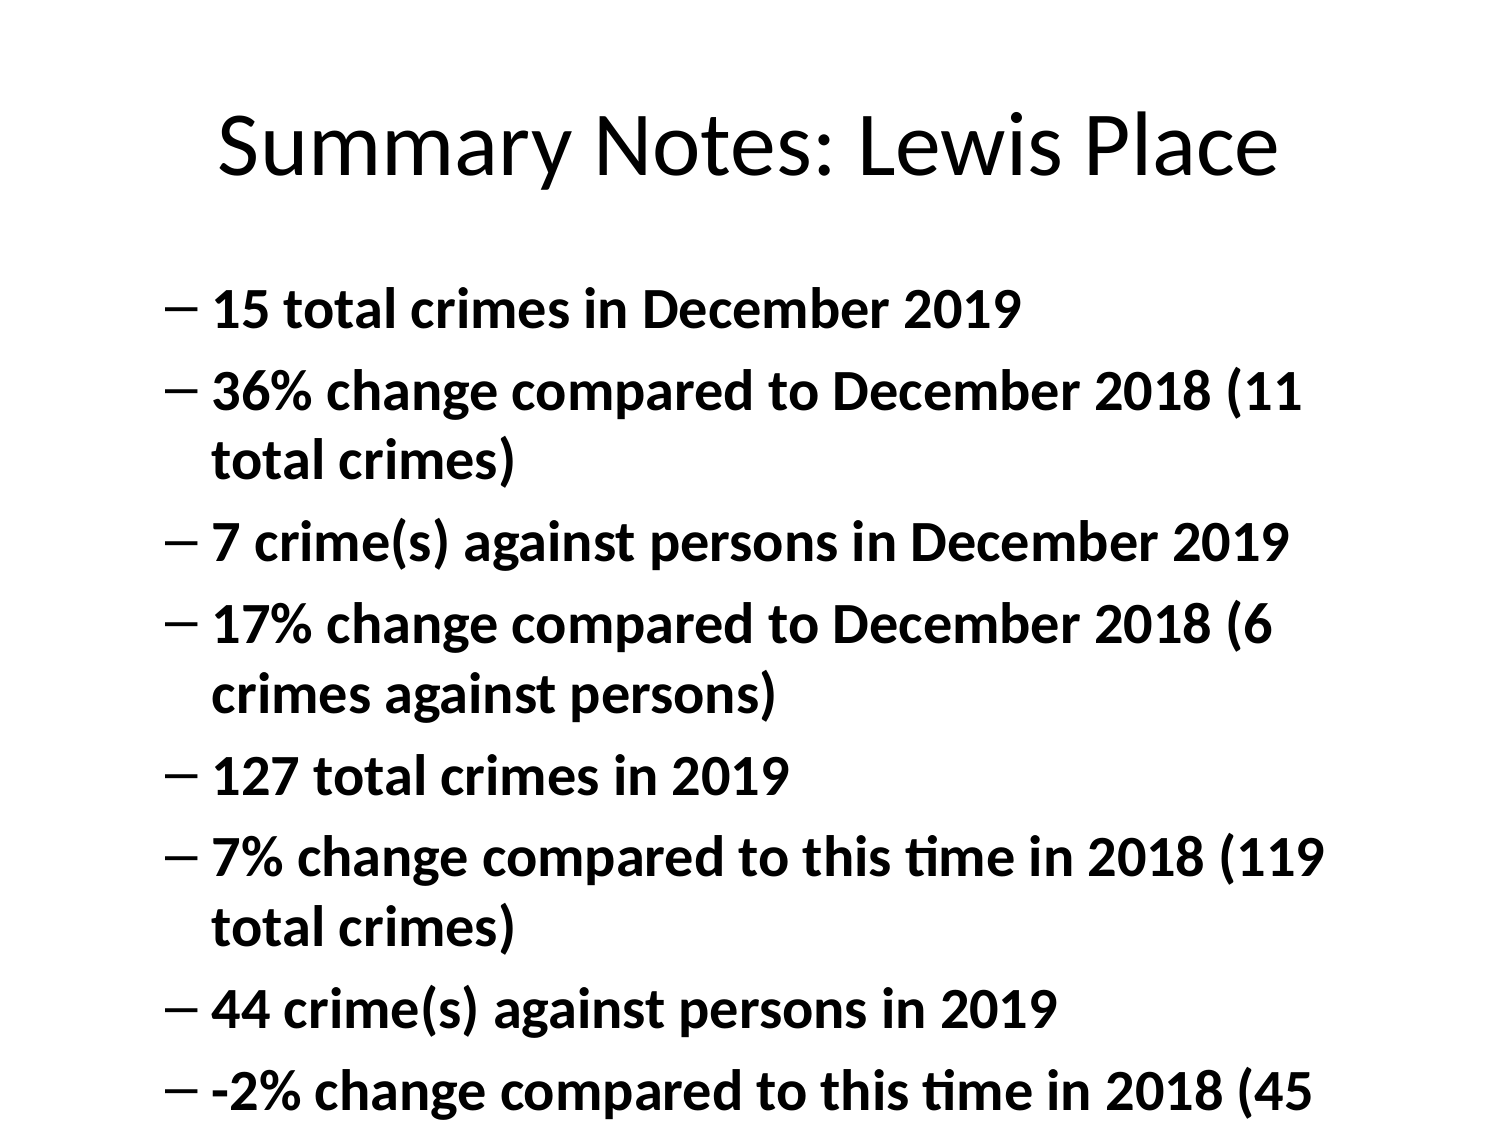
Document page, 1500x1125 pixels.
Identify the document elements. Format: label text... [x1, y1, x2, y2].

title Summary Notes: Lewis Place [75, 45, 1425, 233]
list 15 total crimes in December 2019 36% change compared to December 2018 (11 total crimes) 7 crime(s) against persons in December 2019 17% change compared to December 2018 (6 crimes against persons) 127 total crimes in 2019 7% change compared to this time in 2018 (119 total crimes) 44 crime(s) against persons in 2019 -2% change compared to this time in 2018 (45 crimes against persons) [75, 262, 1425, 1005]
